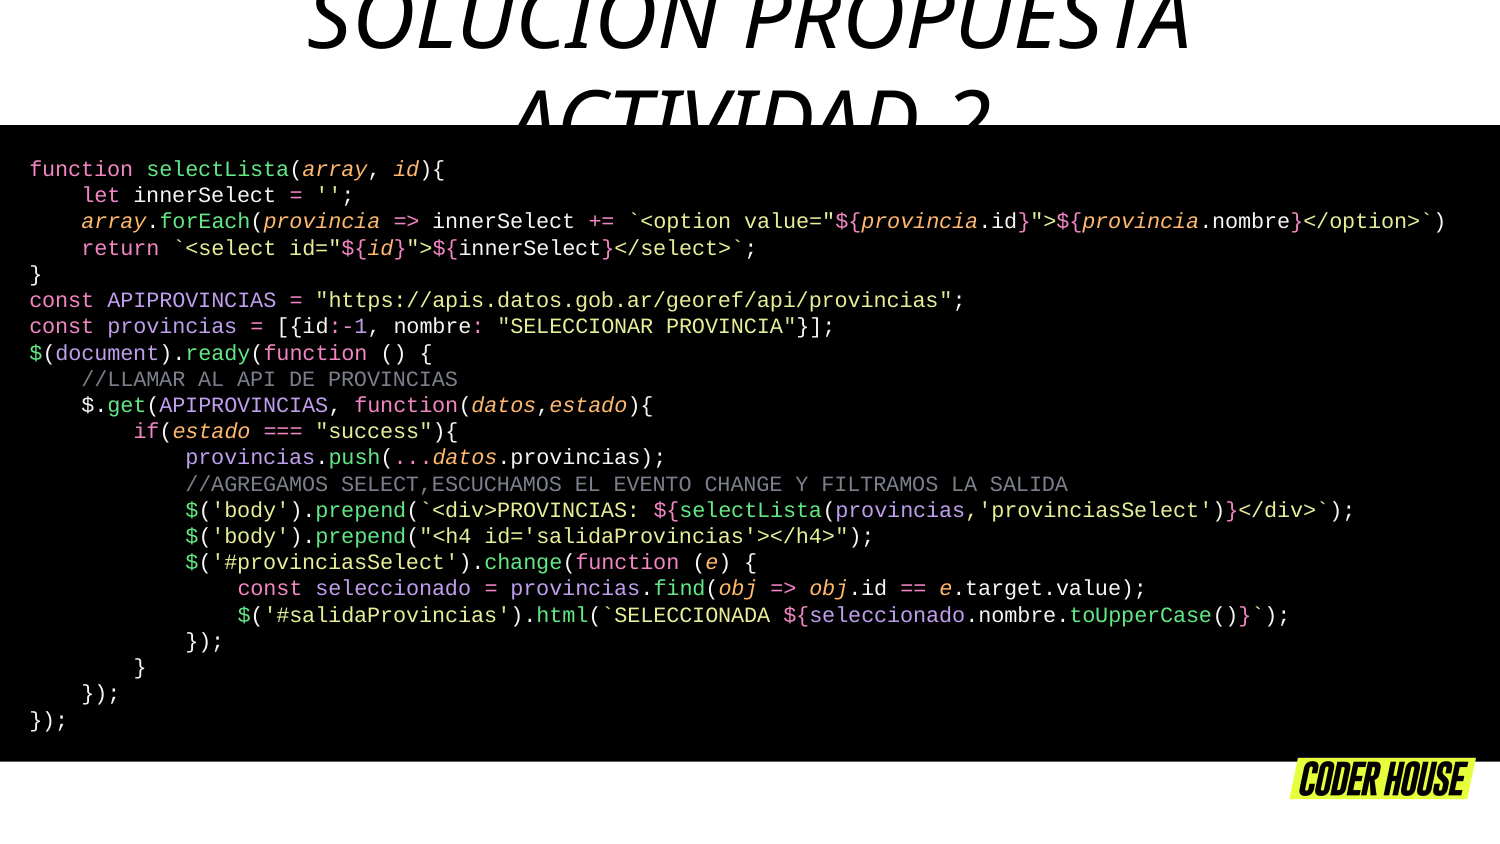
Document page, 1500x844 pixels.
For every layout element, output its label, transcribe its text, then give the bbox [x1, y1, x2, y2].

picture [1284, 751, 1481, 807]
text_box function selectLista(array, id){ let innerSelect = ''; array.forEach(provincia => innerSelect += `<option value="${provincia.id}">${provincia.nombre}</option>`) return `<select id="${id}">${innerSelect}</select>`; } const APIPROVINCIAS = "https://apis.datos.gob.ar/georef/api/provincias"; const provincias = [{id:-1, nombre: "SELECCIONAR PROVINCIA"}]; $(document).ready(function () { //LLAMAR AL API DE PROVINCIAS $.get(APIPROVINCIAS, function(datos,estado){ if(estado === "success"){ provincias.push(...datos.provincias); //AGREGAMOS SELECT,ESCUCHAMOS EL EVENTO CHANGE Y FILTRAMOS LA SALIDA $('body').prepend(`<div>PROVINCIAS: ${selectLista(provincias,'provinciasSelect')}</div>`); $('body').prepend("<h4 id='salidaProvincias'></h4>"); $('#provinciasSelect').change(function (e) { const seleccionado = provincias.find(obj => obj.id == e.target.value); $('#salidaProvincias').html(`SELECCIONADA ${seleccionado.nombre.toUpperCase()}`); }); } }); }); [0, 125, 1500, 762]
text_box SOLUCIÓN PROPUESTA ACTIVIDAD 2 [109, 7, 1391, 125]
